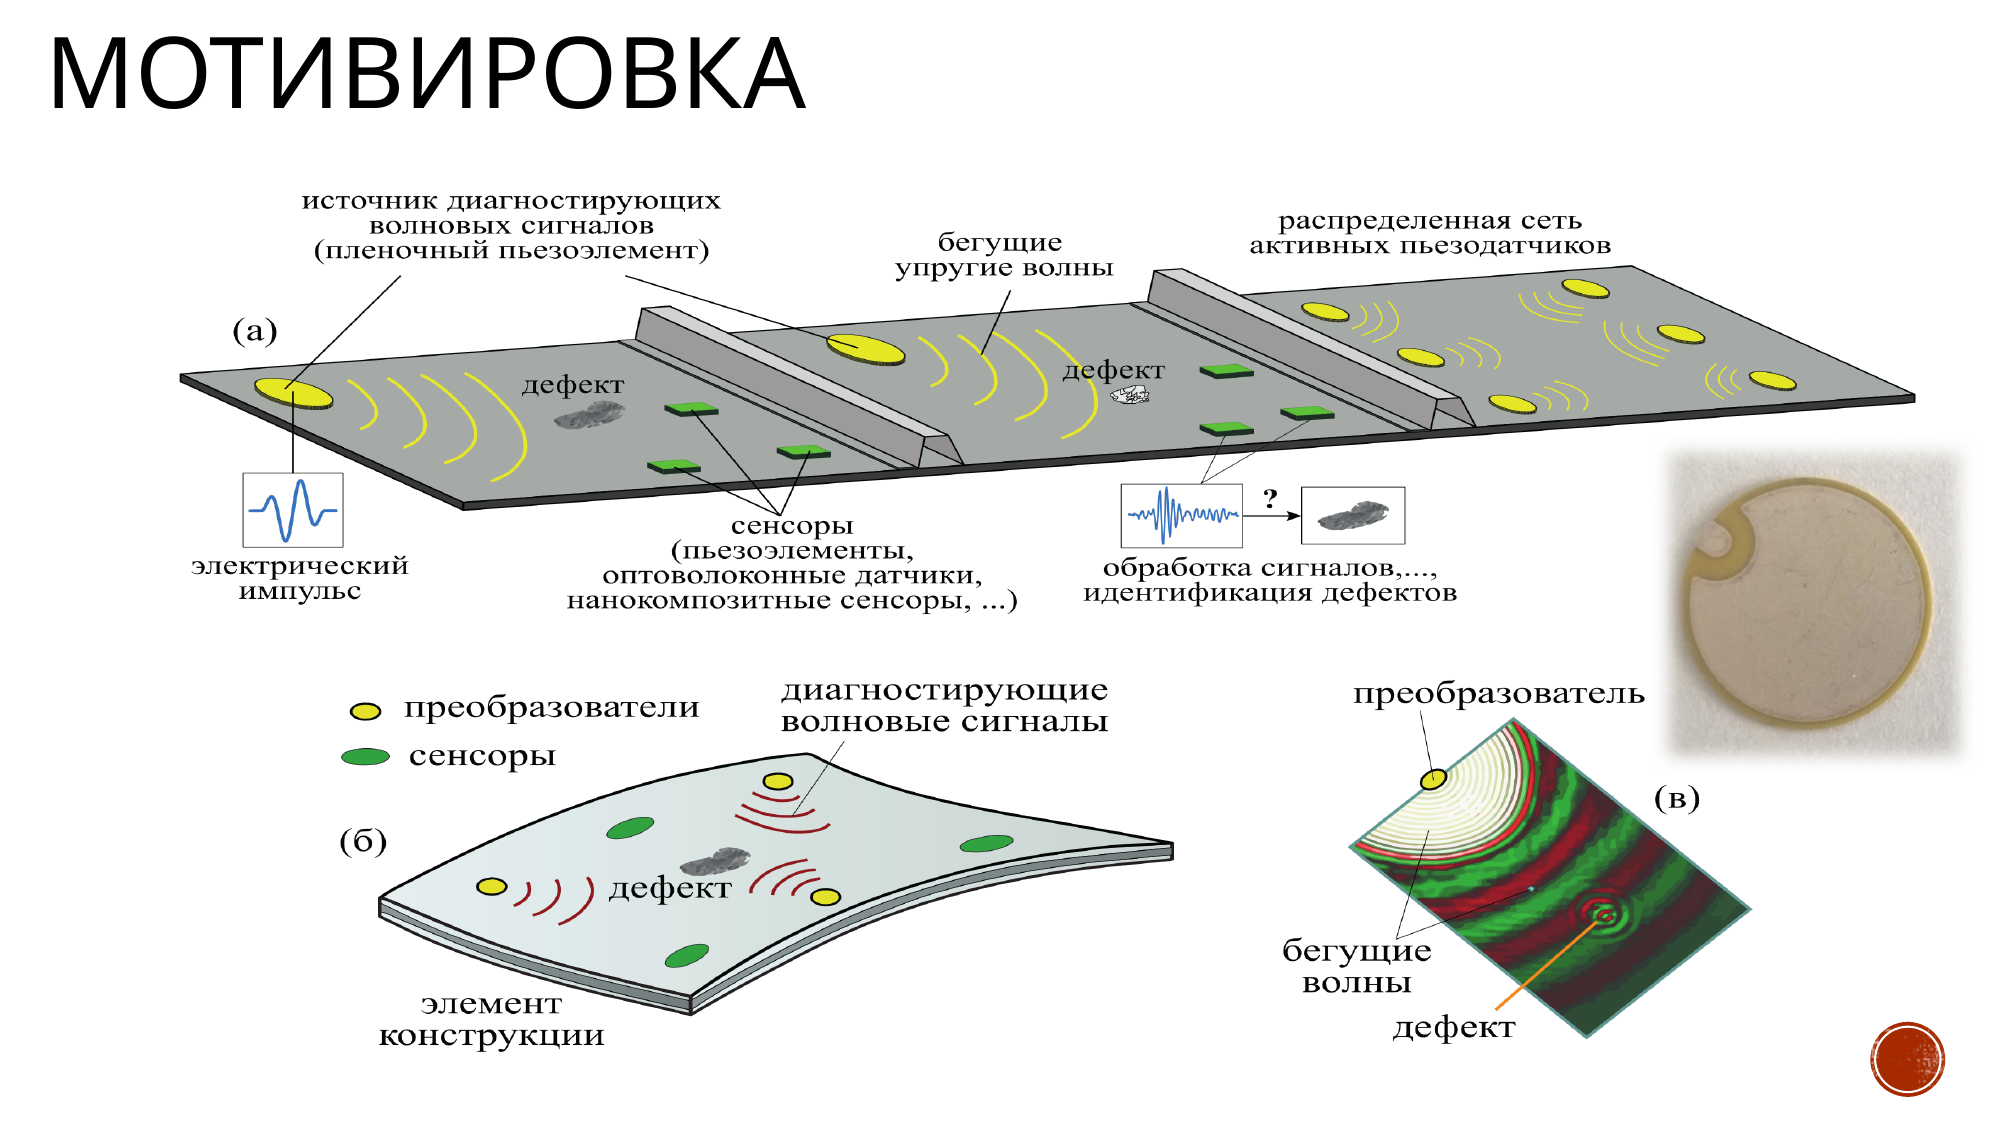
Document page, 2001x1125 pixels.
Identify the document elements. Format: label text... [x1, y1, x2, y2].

picture [162, 152, 1935, 1093]
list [1654, 437, 1976, 771]
title Мотивировка [30, 15, 1136, 138]
